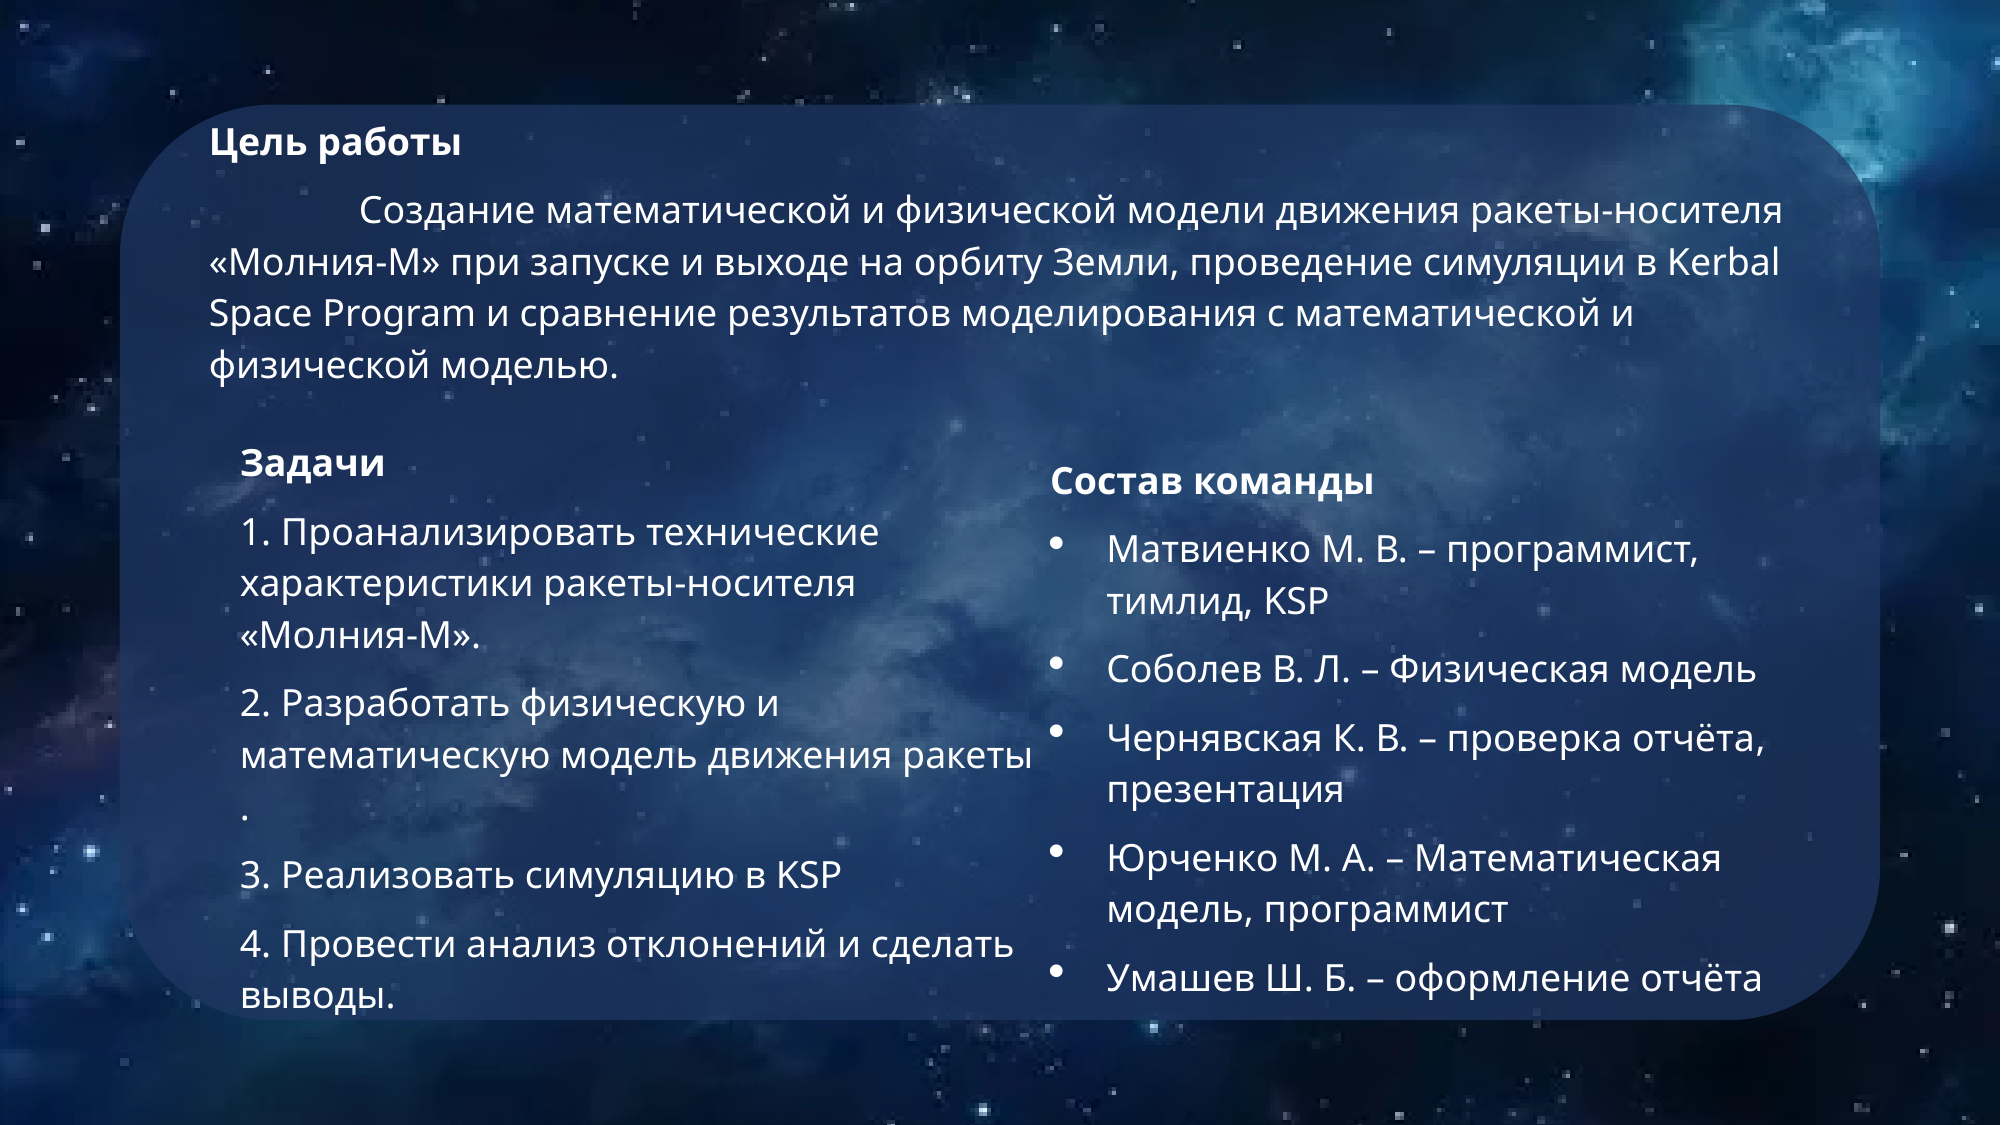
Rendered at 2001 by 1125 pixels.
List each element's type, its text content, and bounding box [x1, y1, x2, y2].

text_box Цель работы Создание математической и физической модели движения ракеты-носителя «Молния-М» при запуске и выходе на орбиту Земли, проведение симуляции в Kerbal Space Program и сравнение результатов моделирования с математической и физической моделью. [193, 101, 1807, 395]
picture [0, 0, 2000, 1125]
text_box Задачи 1. Проанализировать технические характеристики ракеты-носителя «Молния-М». 2. Разработать физическую и математическую модель движения ракеты . 3. Реализовать симуляцию в KSP 4. Провести анализ отклонений и сделать выводы. [193, 408, 1077, 1040]
text_box Состав команды Матвиенко М. В. – программист, тимлид, KSP Соболев В. Л. – Физическая модель Чернявская К. В. – проверка отчёта, презентация Юрченко М. А. – Математическая модель, программист Умашев Ш. Б. – оформление отчёта [1034, 470, 1856, 978]
